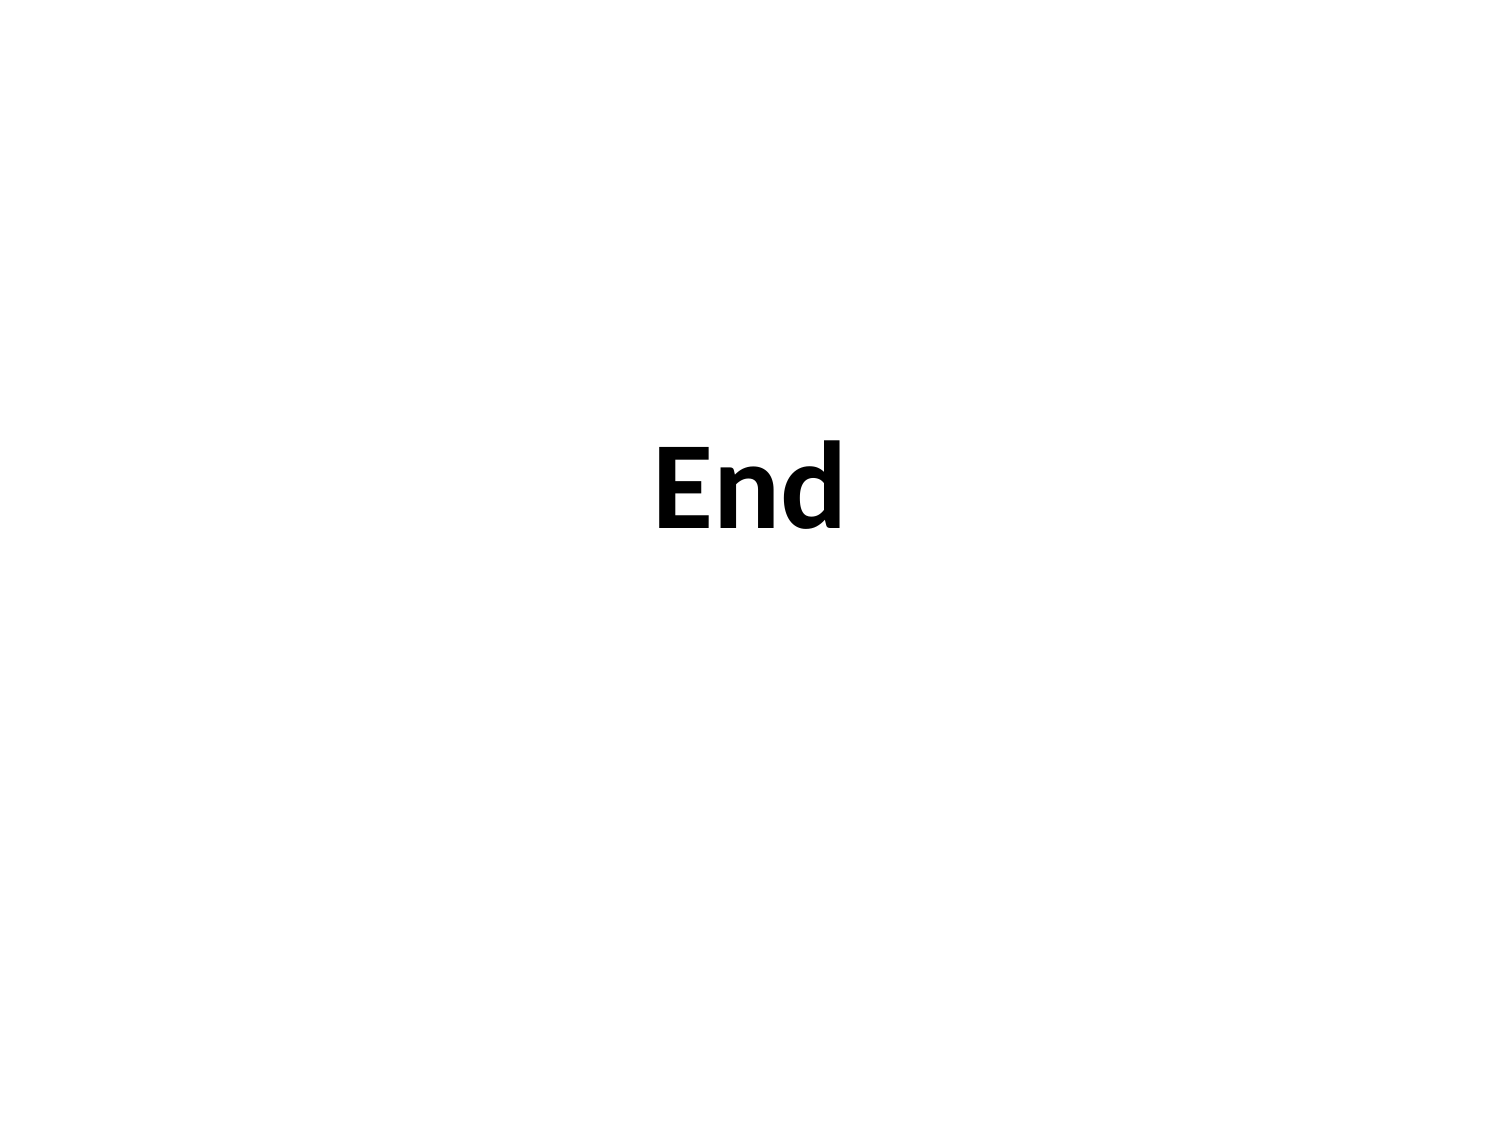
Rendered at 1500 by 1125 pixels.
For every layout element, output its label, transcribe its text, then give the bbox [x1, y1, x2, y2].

text_box End [637, 395, 863, 561]
